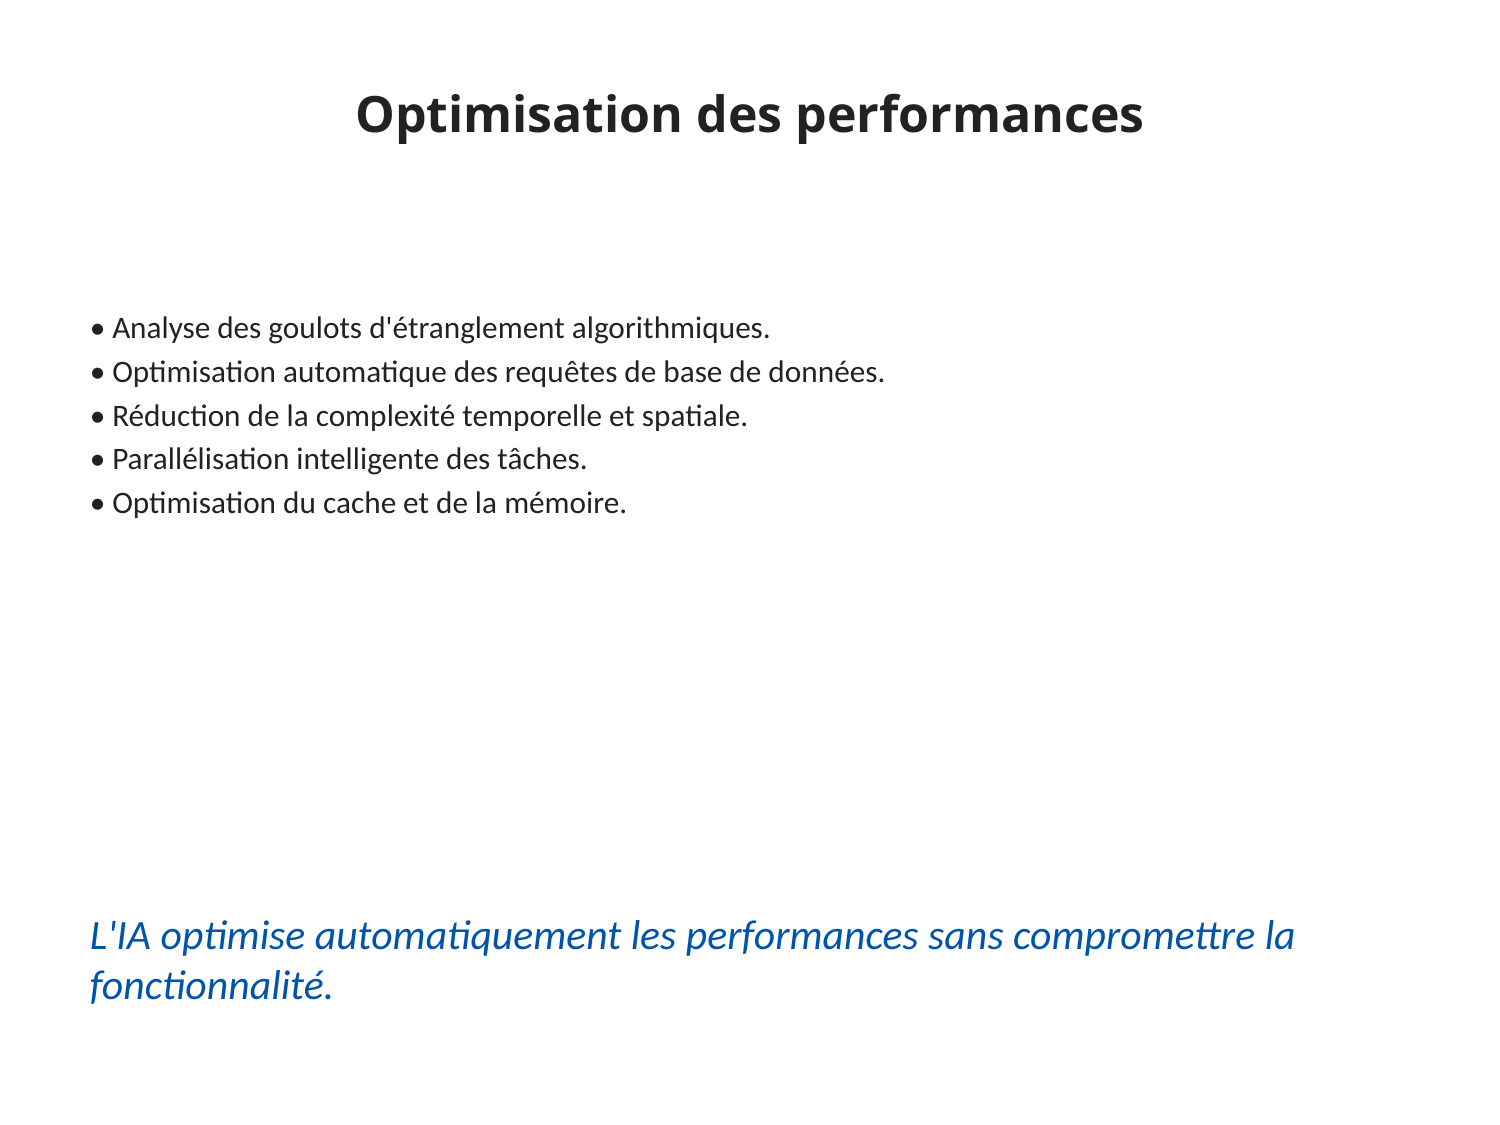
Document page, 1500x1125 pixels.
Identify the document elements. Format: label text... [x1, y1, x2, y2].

list L'IA optimise automatiquement les performances sans compromettre la fonctionnalité. [75, 900, 1425, 1050]
title Optimisation des performances [75, 75, 1425, 225]
list • Analyse des goulots d'étranglement algorithmiques. • Optimisation automatique des requêtes de base de données. • Réduction de la complexité temporelle et spatiale. • Parallélisation intelligente des tâches. • Optimisation du cache et de la mémoire. [75, 299, 975, 750]
